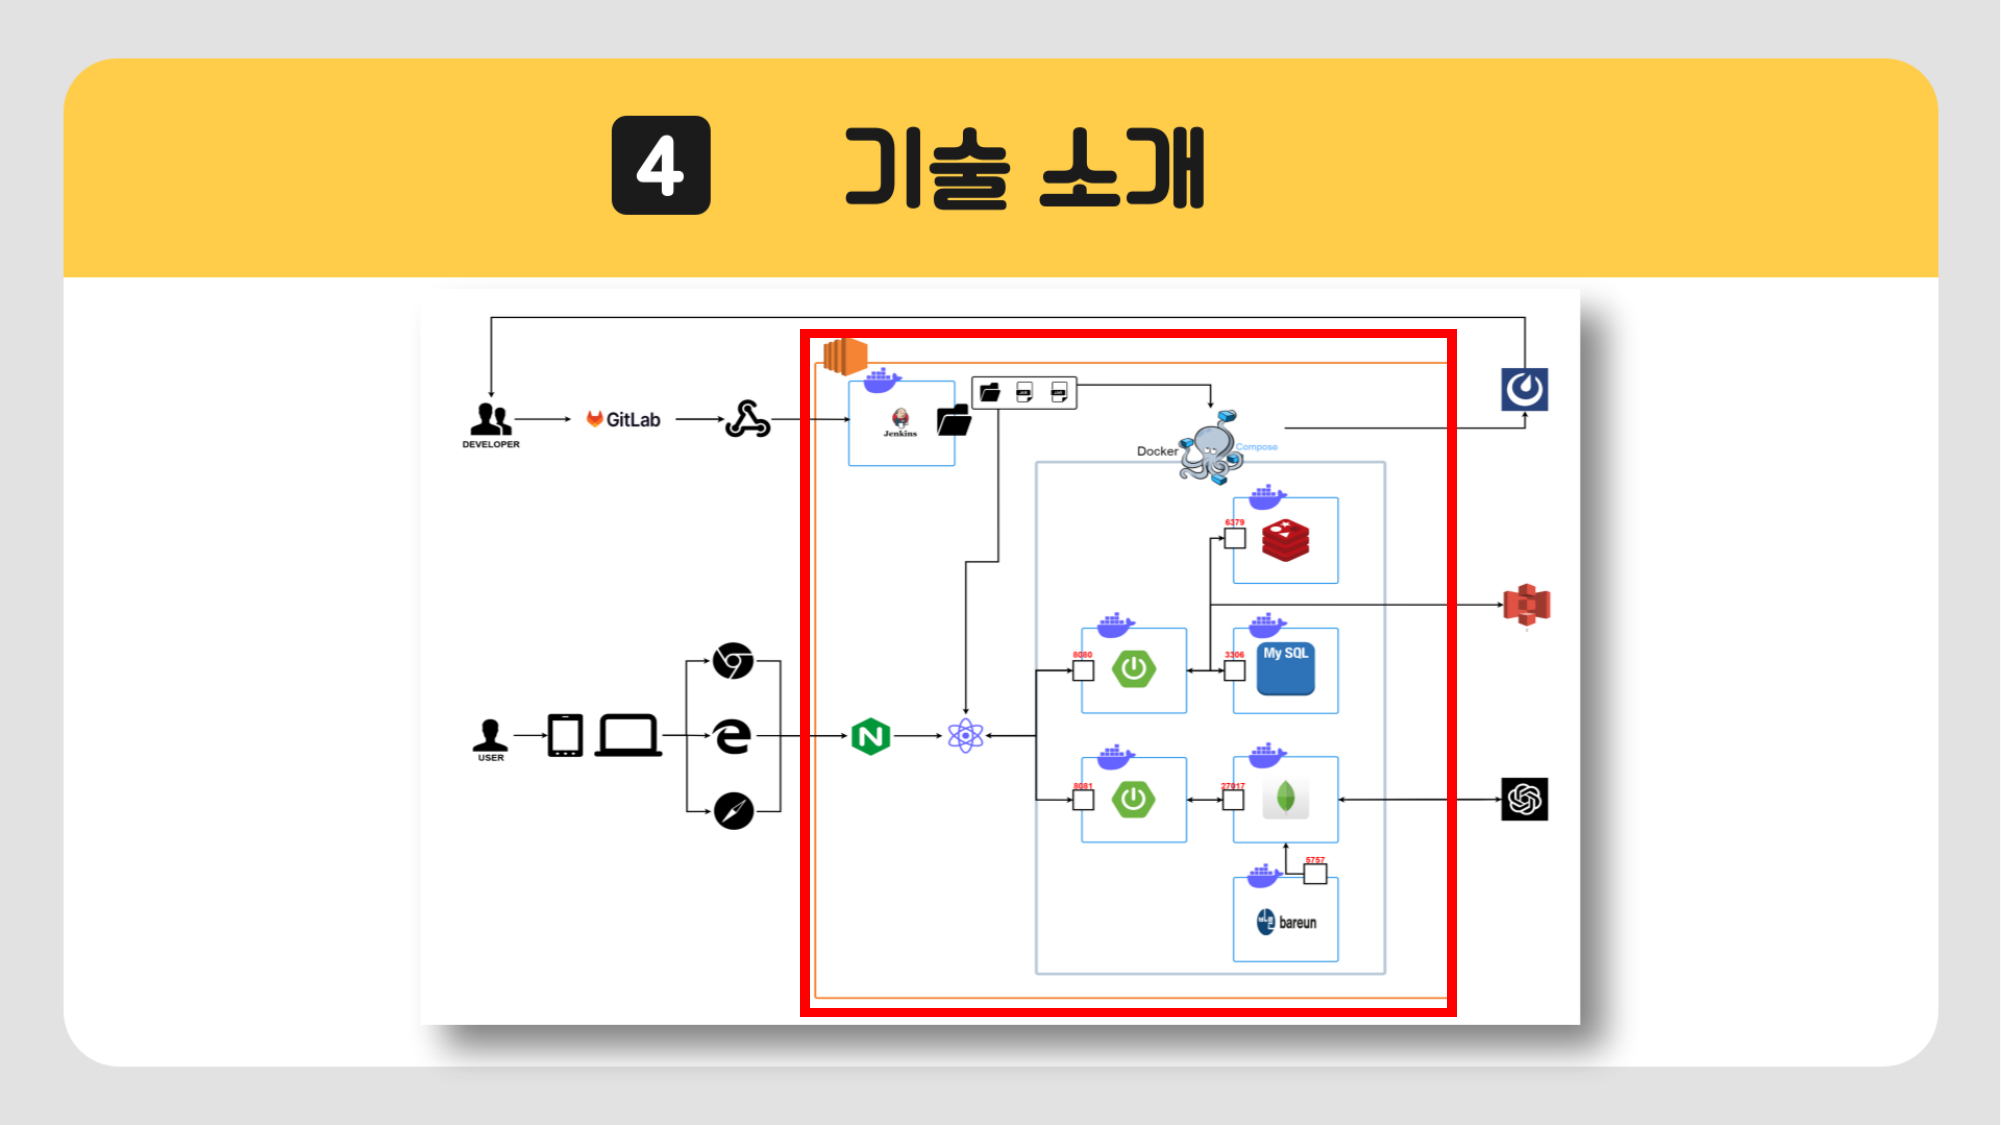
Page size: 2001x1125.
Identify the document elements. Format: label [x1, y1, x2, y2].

text_box [804, 332, 1453, 1013]
picture [0, 0, 2001, 1125]
